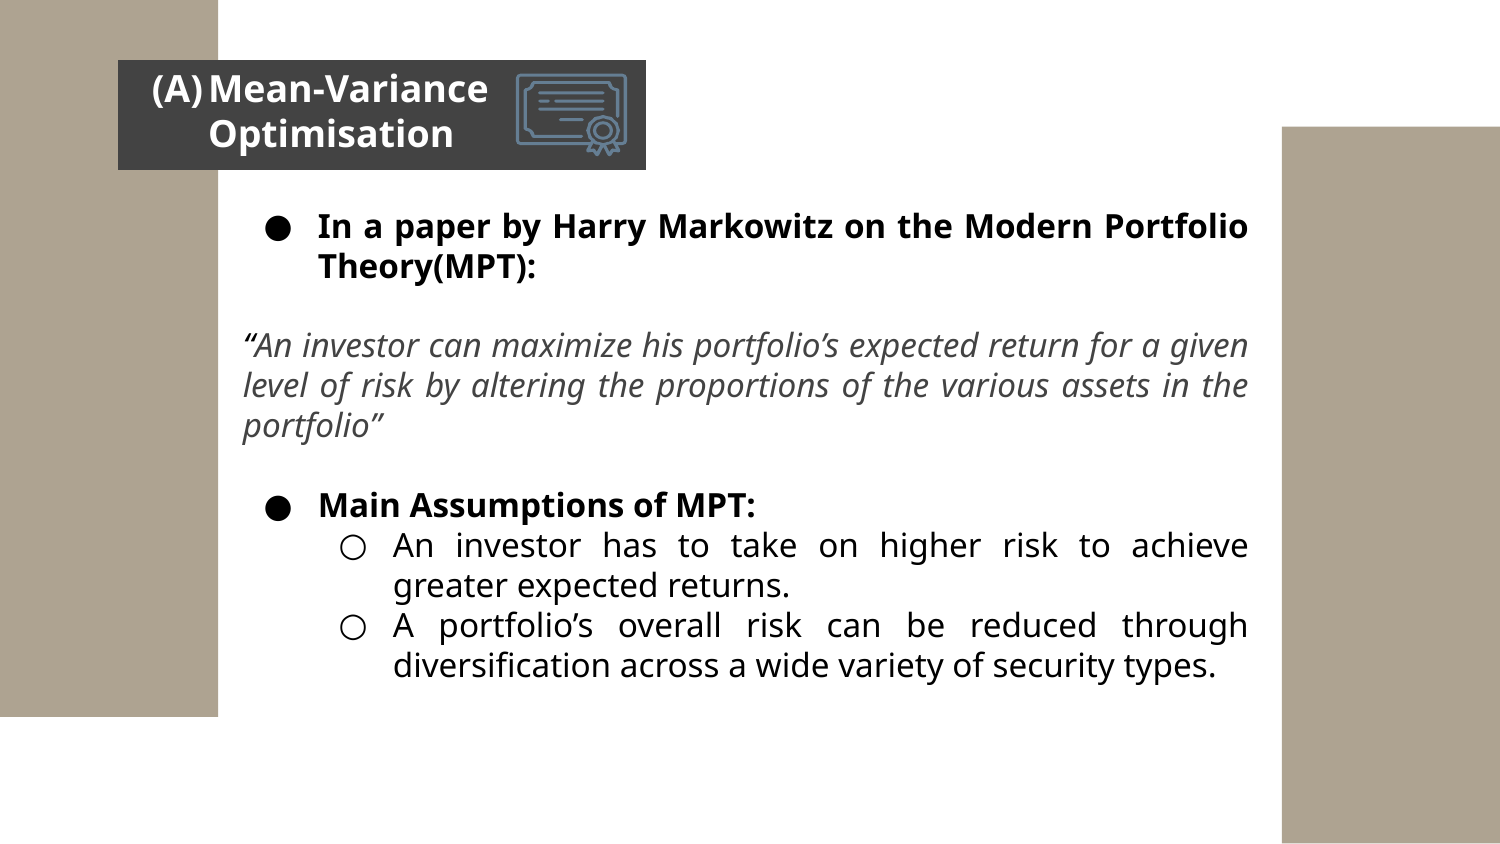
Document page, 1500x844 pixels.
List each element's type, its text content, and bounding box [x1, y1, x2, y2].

subtitle In a paper by Harry Markowitz on the Modern Portfolio Theory(MPT): “An investor can maximize his portfolio’s expected return for a given level of risk by altering the proportions of the various assets in the portfolio” Main Assumptions of MPT: An investor has to take on higher risk to achieve greater expected returns. A portfolio’s overall risk can be reduced through diversification across a wide variety of security types. [227, 189, 1266, 781]
text_box [0, 0, 219, 717]
title Mean-Variance Optimisation [118, 60, 646, 170]
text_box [515, 73, 628, 157]
text_box [1281, 126, 1500, 844]
